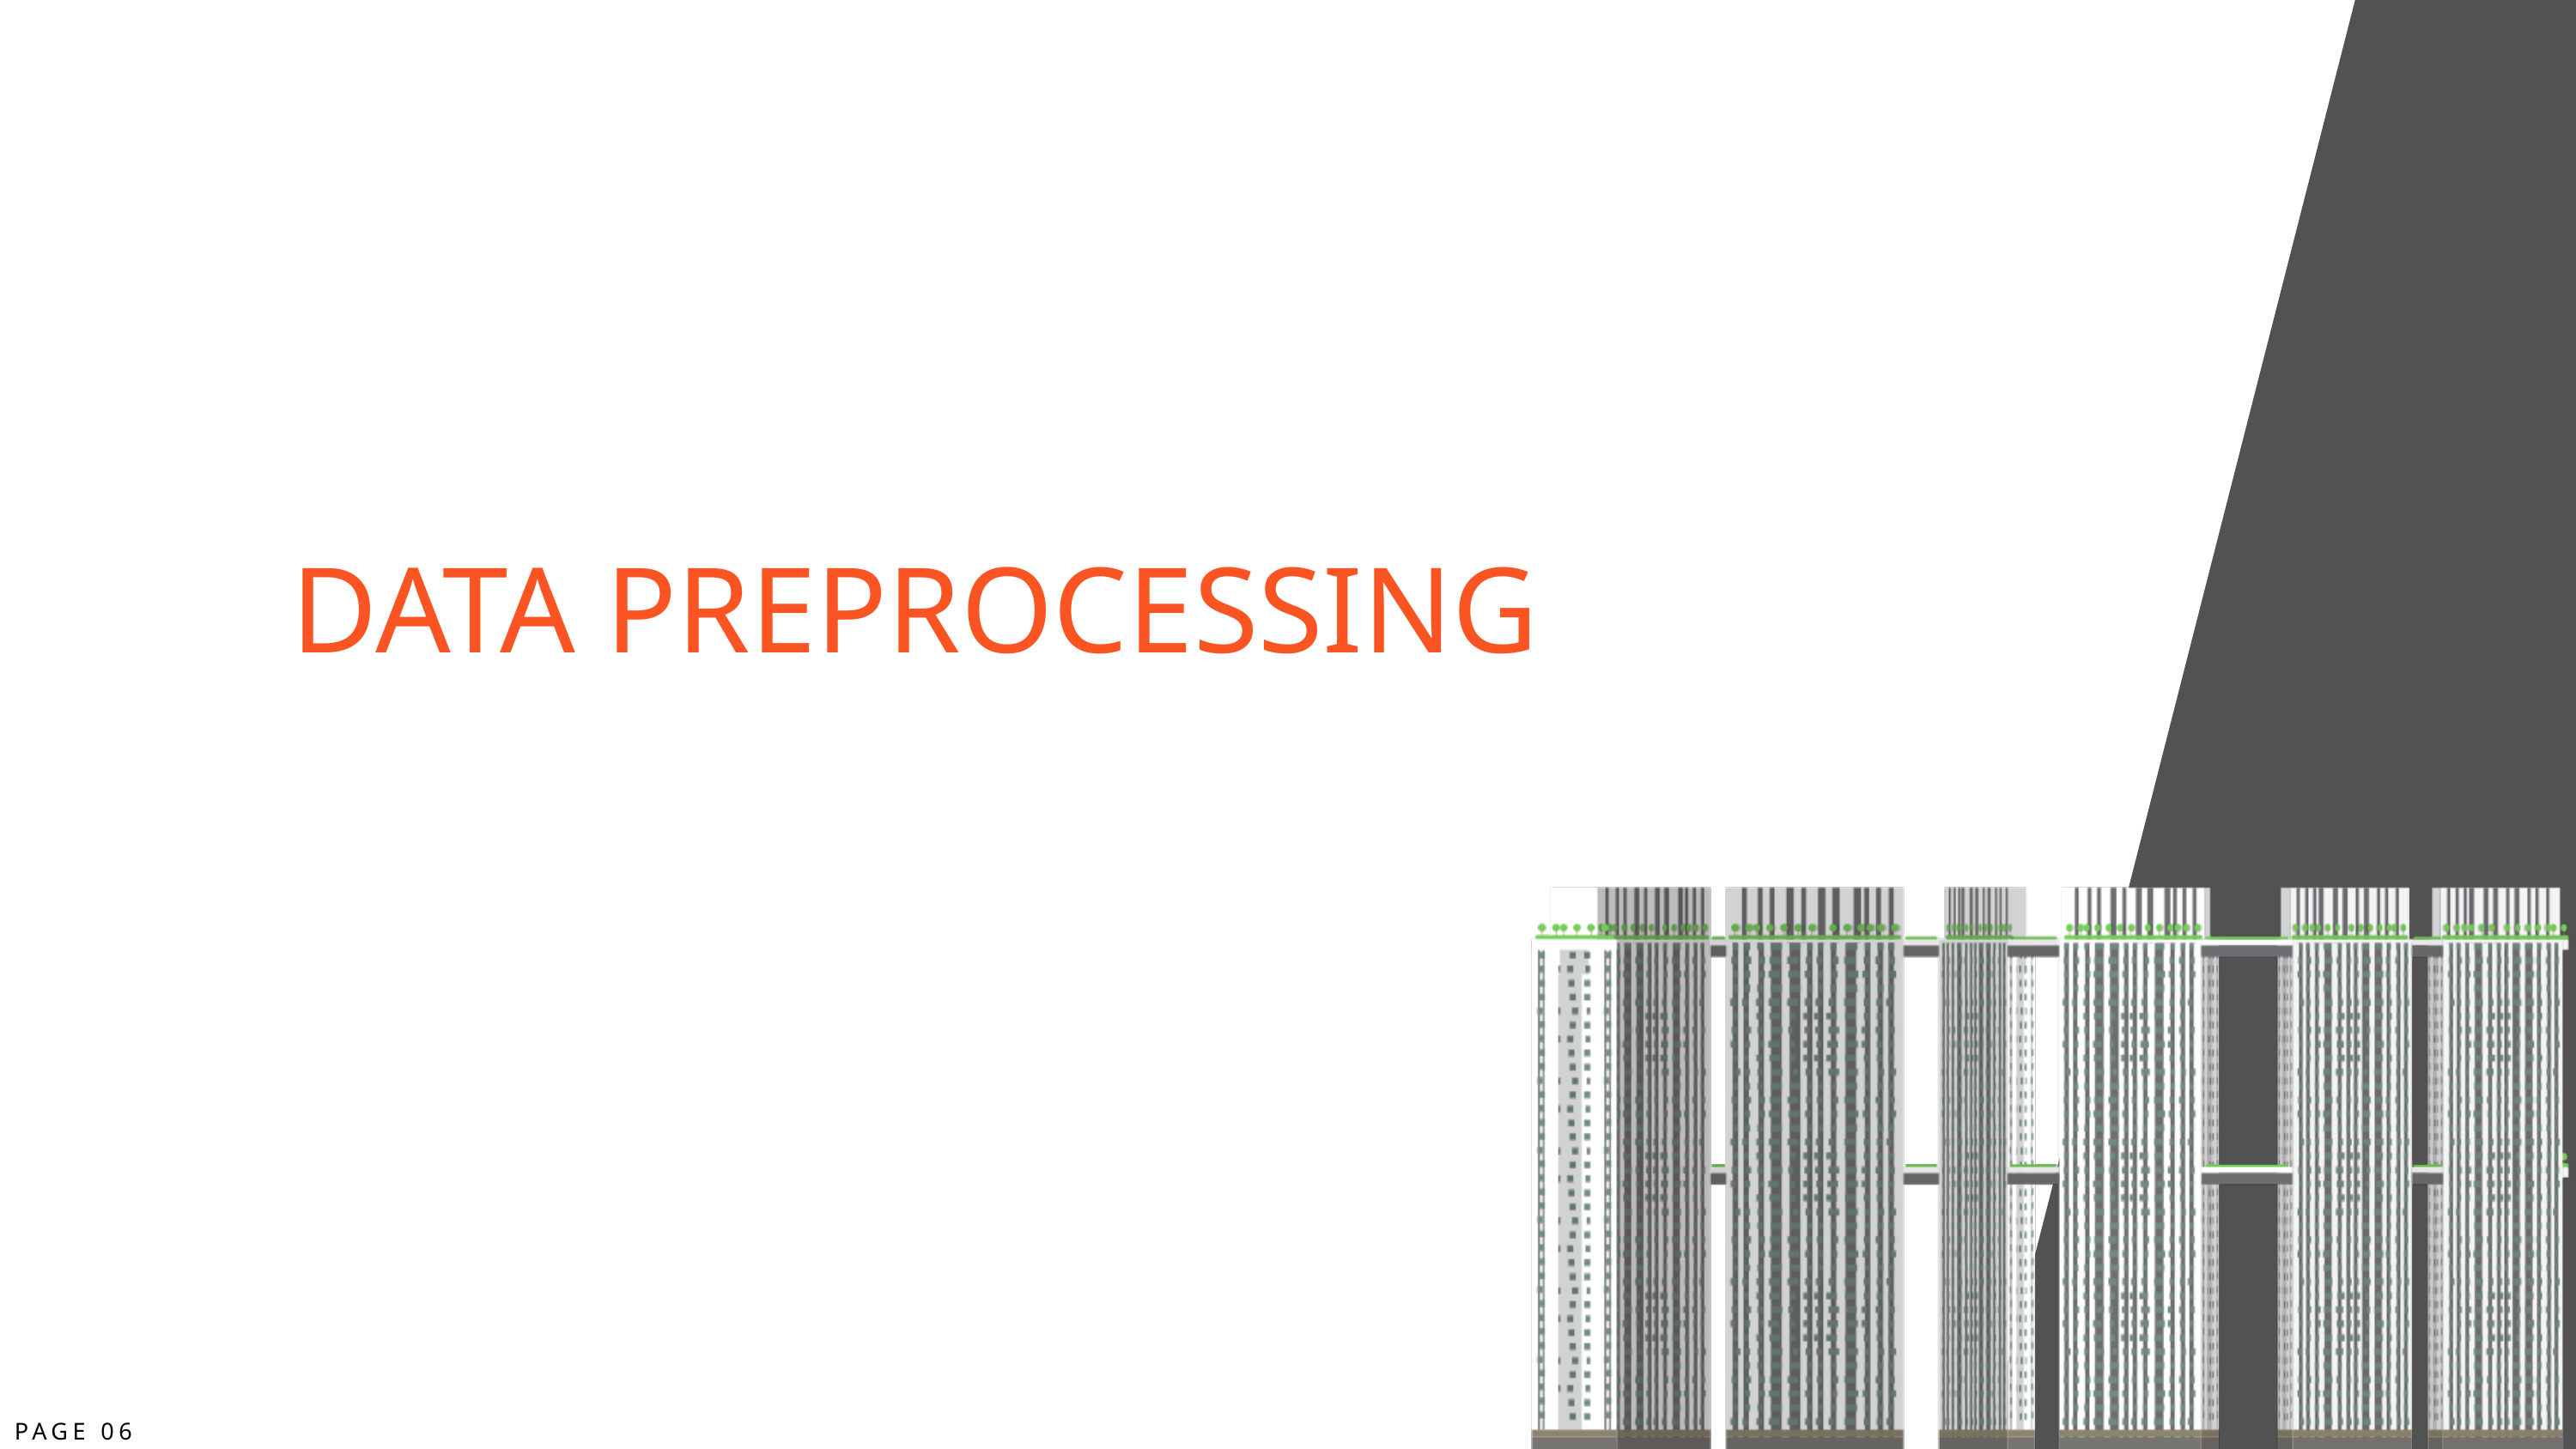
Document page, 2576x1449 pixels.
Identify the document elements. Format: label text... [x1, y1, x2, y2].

picture [1374, 886, 2576, 1449]
text_box PAGE 06 [14, 1412, 745, 1446]
text_box DATA PREPROCESSING [291, 555, 1906, 677]
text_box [2178, 0, 2576, 884]
